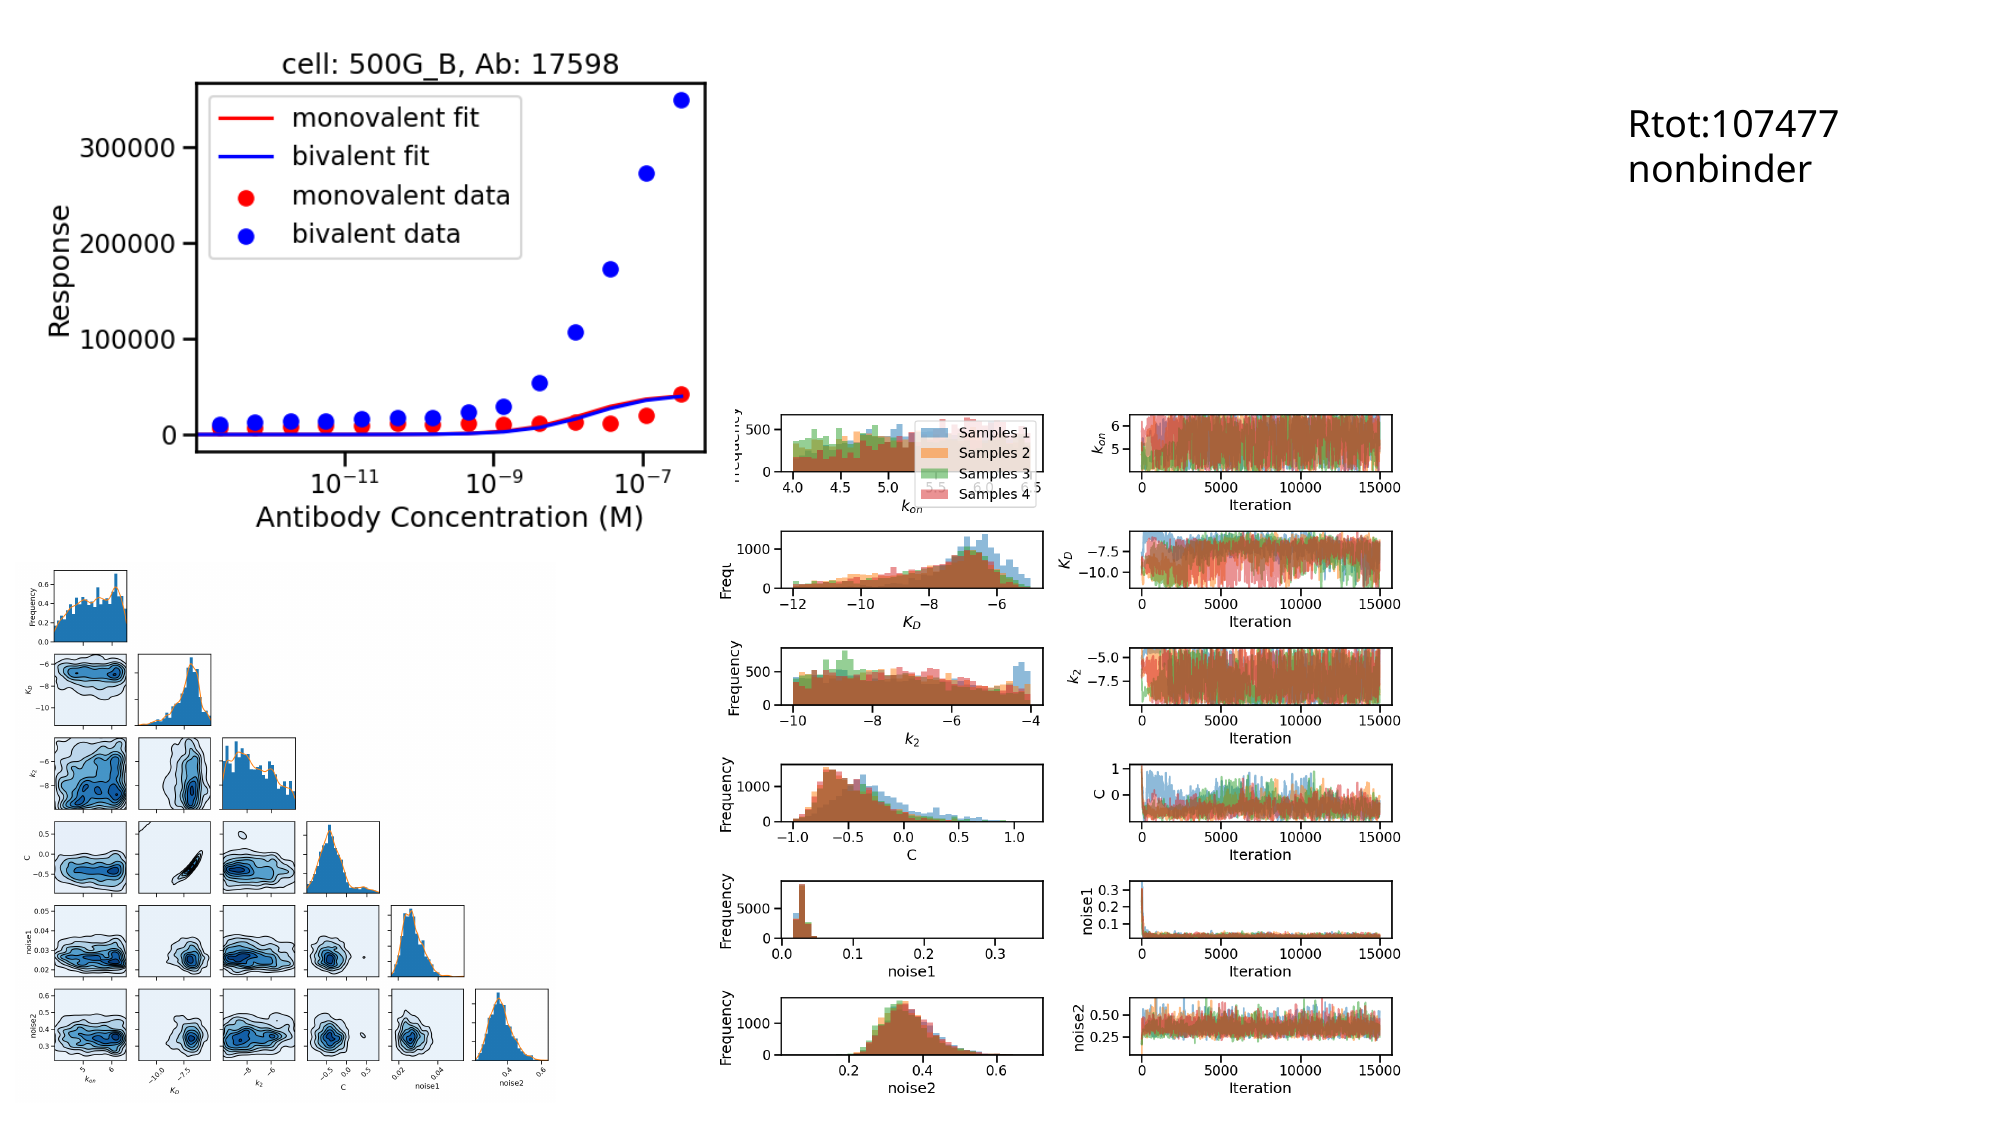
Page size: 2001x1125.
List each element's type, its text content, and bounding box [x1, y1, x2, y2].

picture [14, 22, 1417, 1113]
text_box Rtot:107477 nonbinder [1612, 92, 1855, 198]
